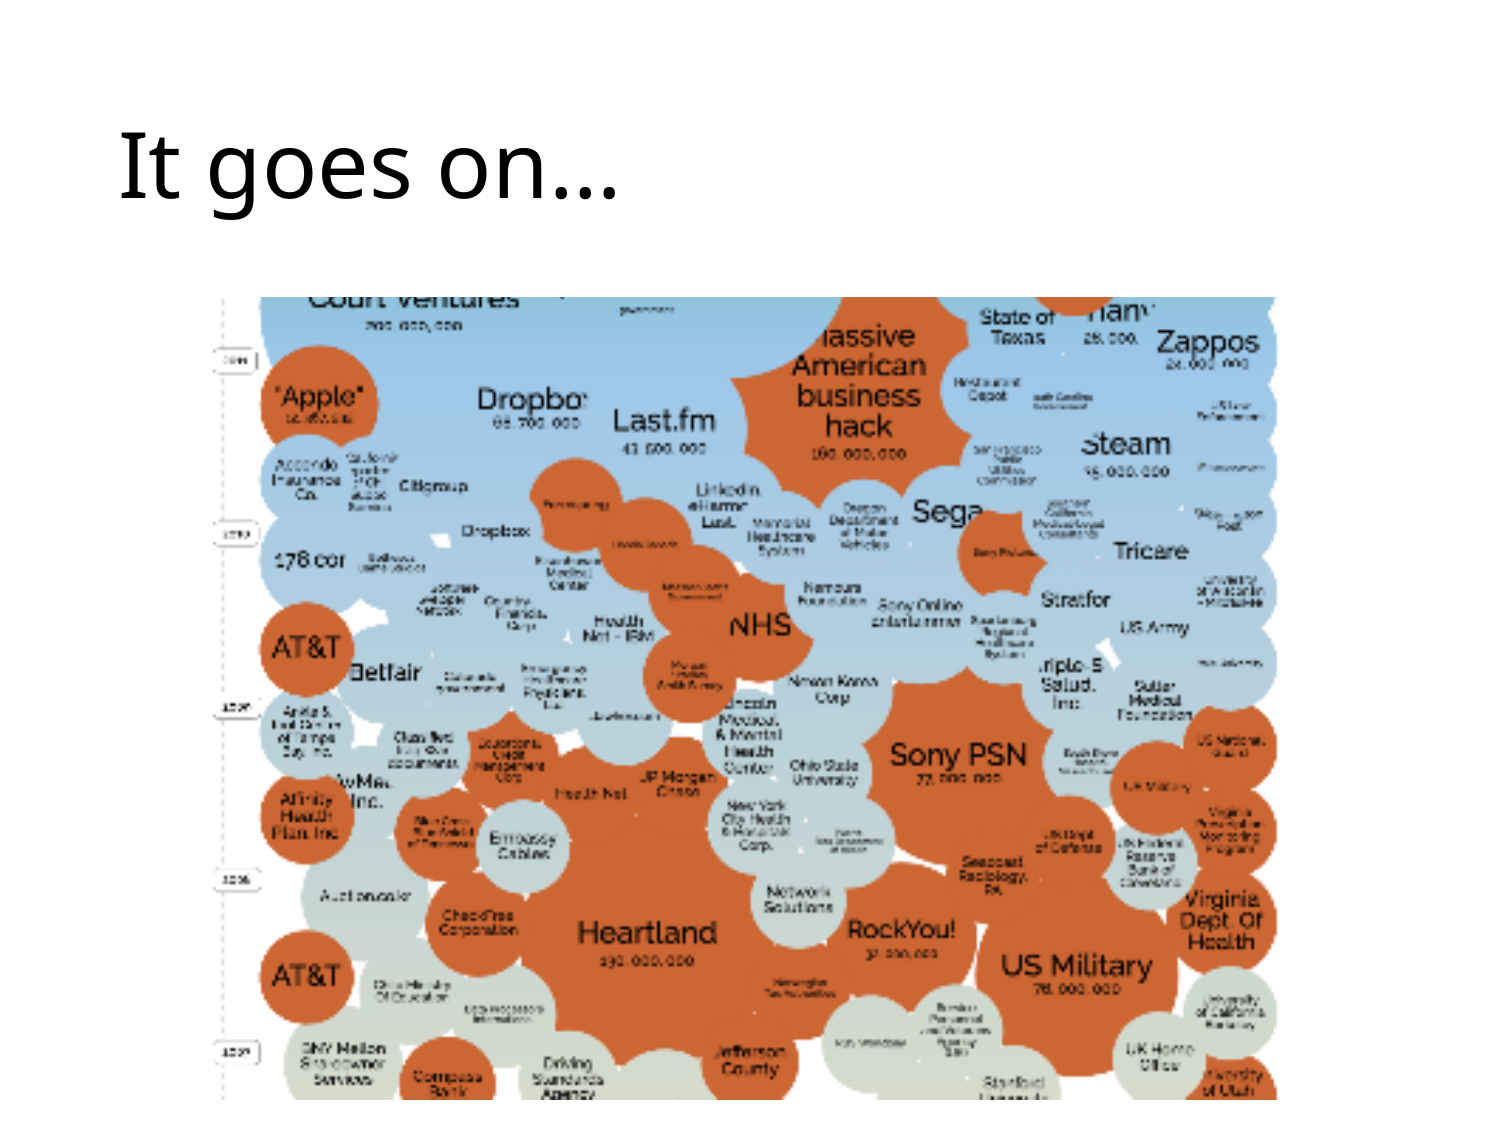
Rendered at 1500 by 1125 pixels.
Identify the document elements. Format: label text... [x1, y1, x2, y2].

title It goes on… [103, 59, 1397, 278]
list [163, 297, 1337, 1100]
